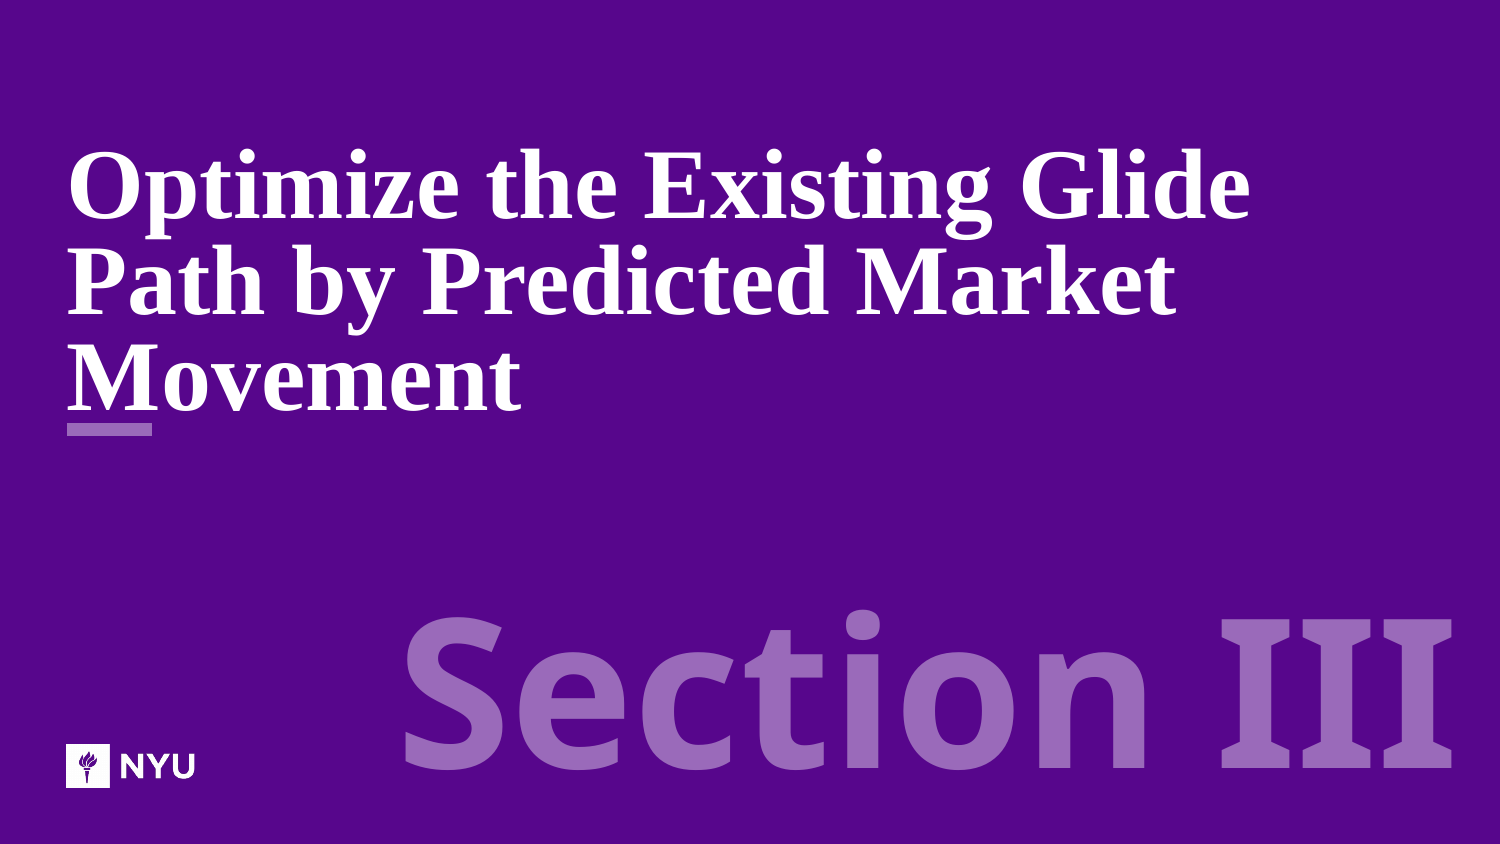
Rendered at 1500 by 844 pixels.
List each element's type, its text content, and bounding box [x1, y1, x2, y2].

title Optimize the Existing Glide Path by Predicted Market Movement [51, 31, 1450, 422]
text_box Section III [235, 545, 1474, 844]
picture [66, 744, 195, 788]
